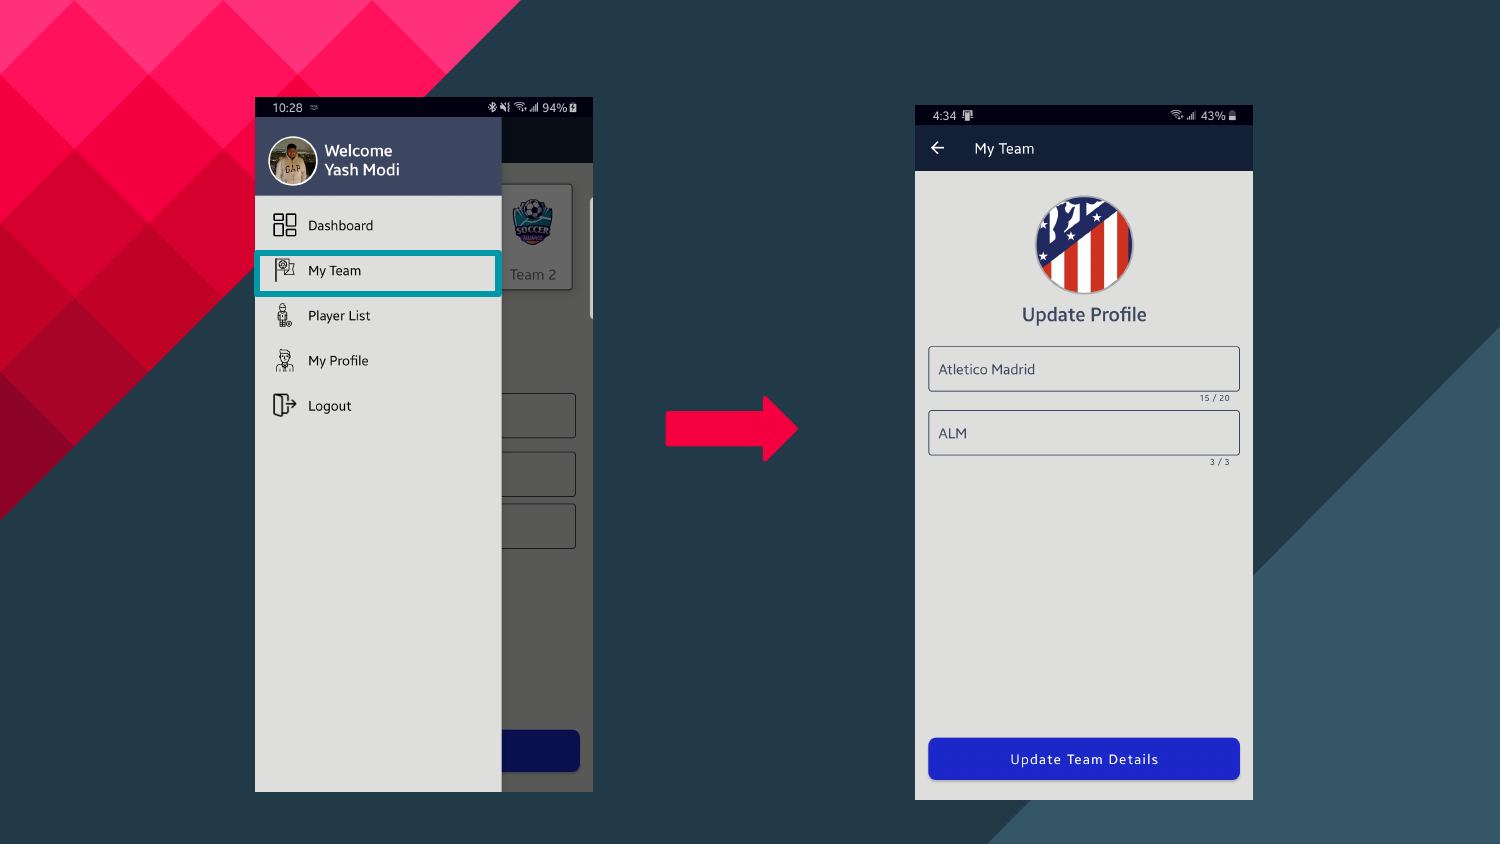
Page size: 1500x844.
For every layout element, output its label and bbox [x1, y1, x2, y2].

picture [914, 105, 1253, 800]
picture [254, 97, 593, 792]
text_box [665, 396, 798, 462]
